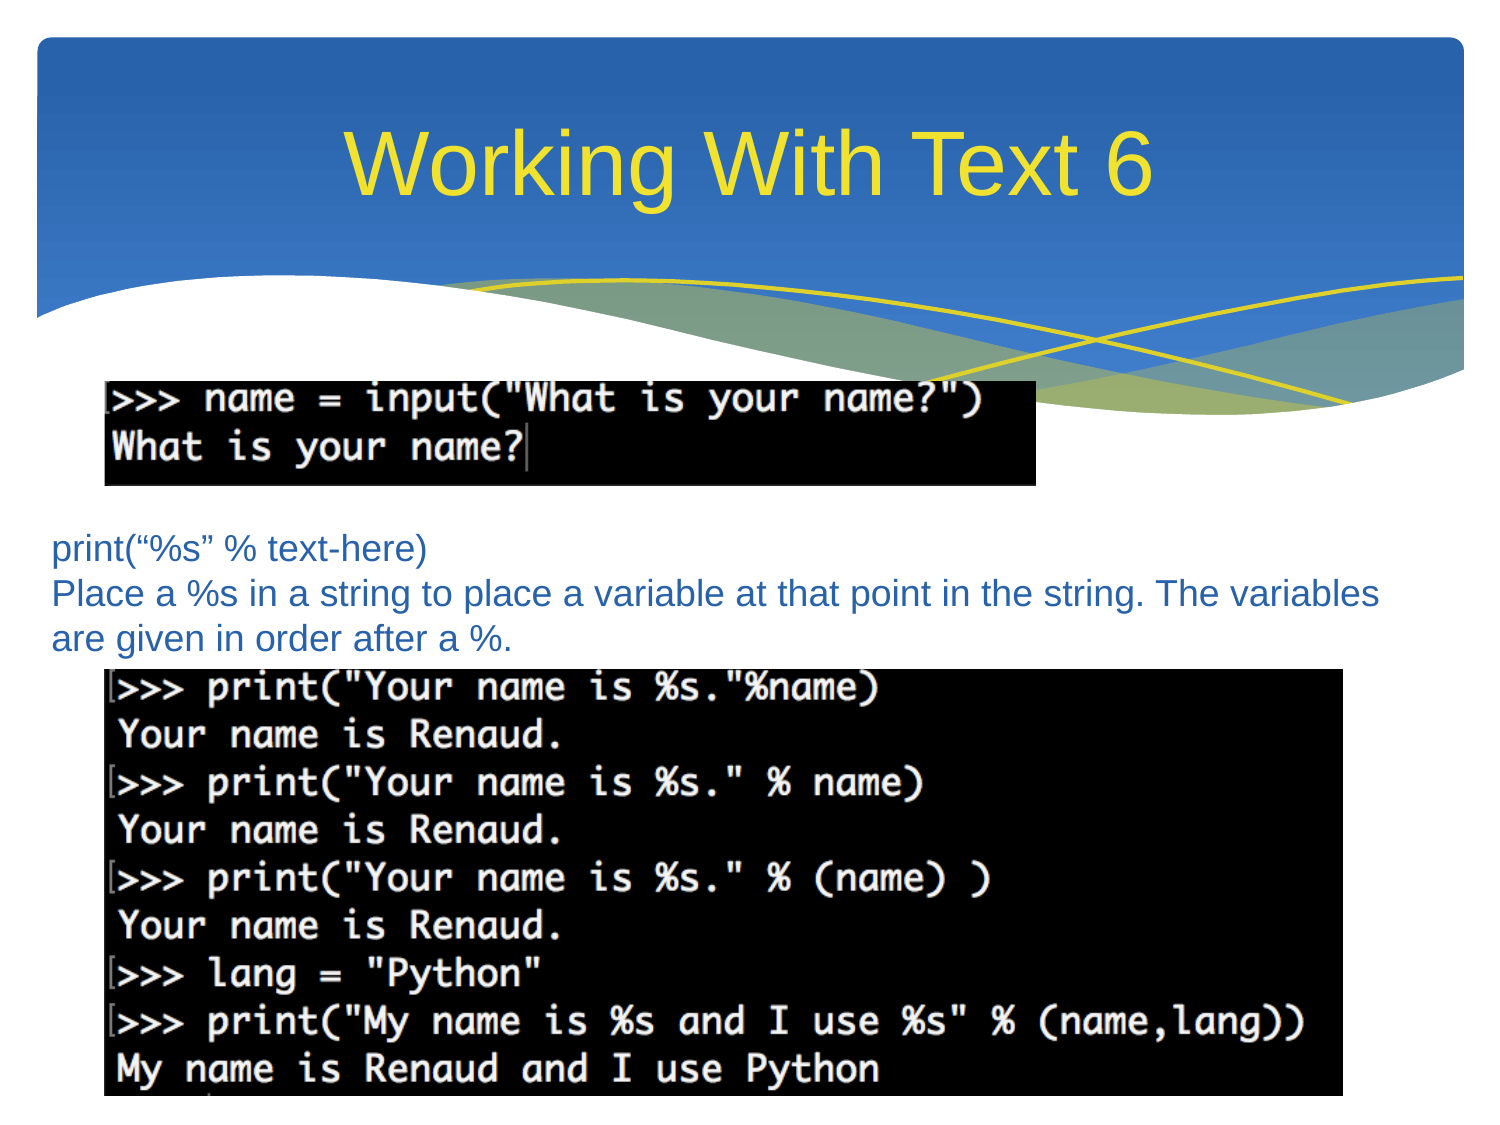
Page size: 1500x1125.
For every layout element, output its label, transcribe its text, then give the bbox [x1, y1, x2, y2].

text_box print(“%s” % text-here) Place a %s in a string to place a variable at that point in the string. The variables are given in order after a %. [36, 381, 1453, 711]
title Working With Text 6 [75, 55, 1425, 261]
picture [104, 380, 1037, 487]
picture [104, 669, 1344, 1096]
